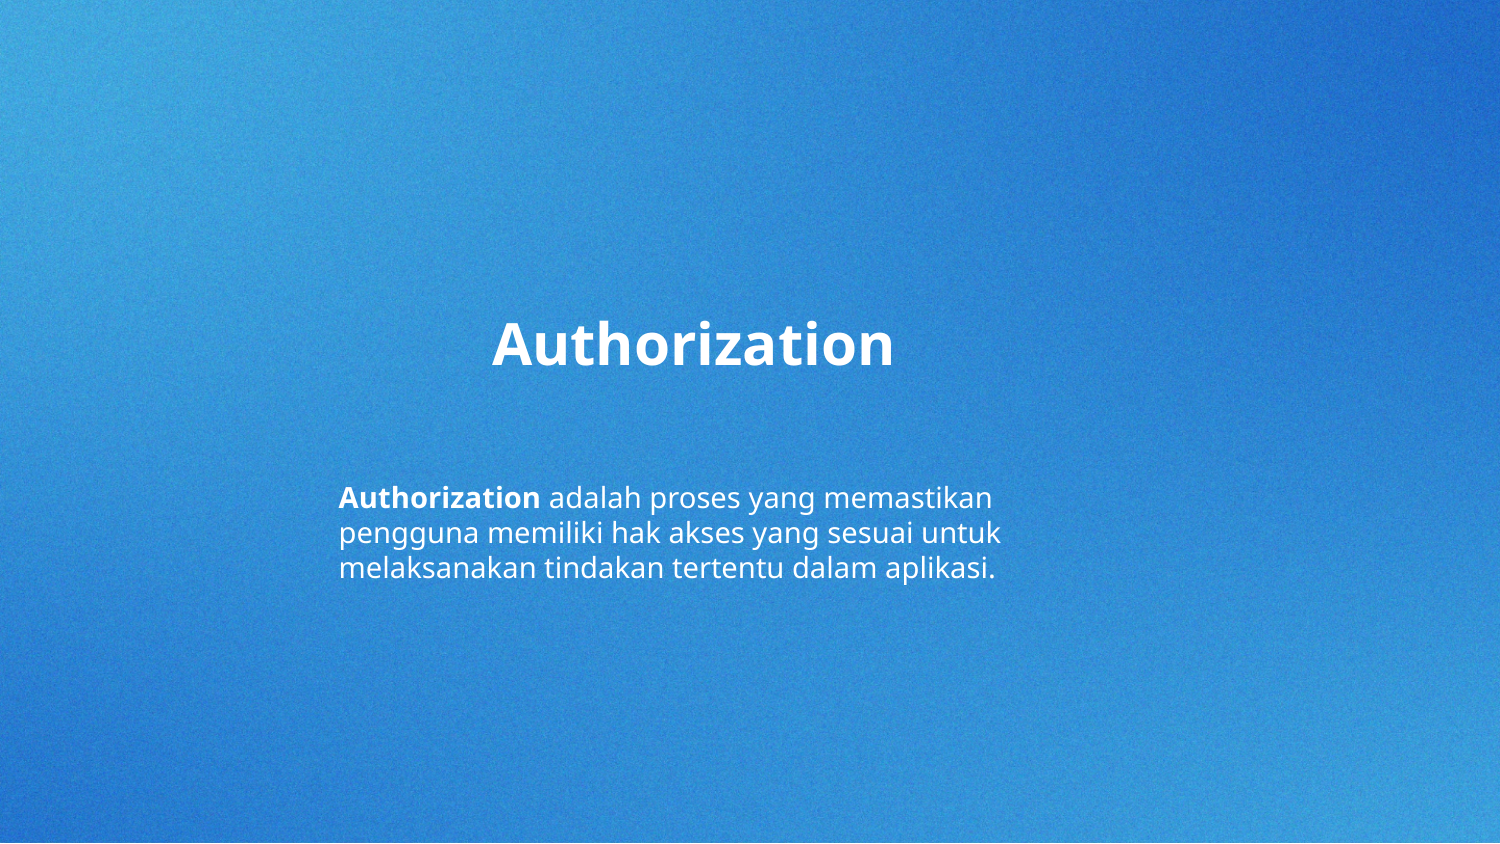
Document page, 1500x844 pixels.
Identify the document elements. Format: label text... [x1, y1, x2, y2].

text_box Authorization [318, 299, 1069, 385]
picture [0, 0, 1500, 844]
text_box Authorization adalah proses yang memastikan pengguna memiliki hak akses yang sesuai untuk melaksanakan tindakan tertentu dalam aplikasi. [323, 472, 1074, 592]
